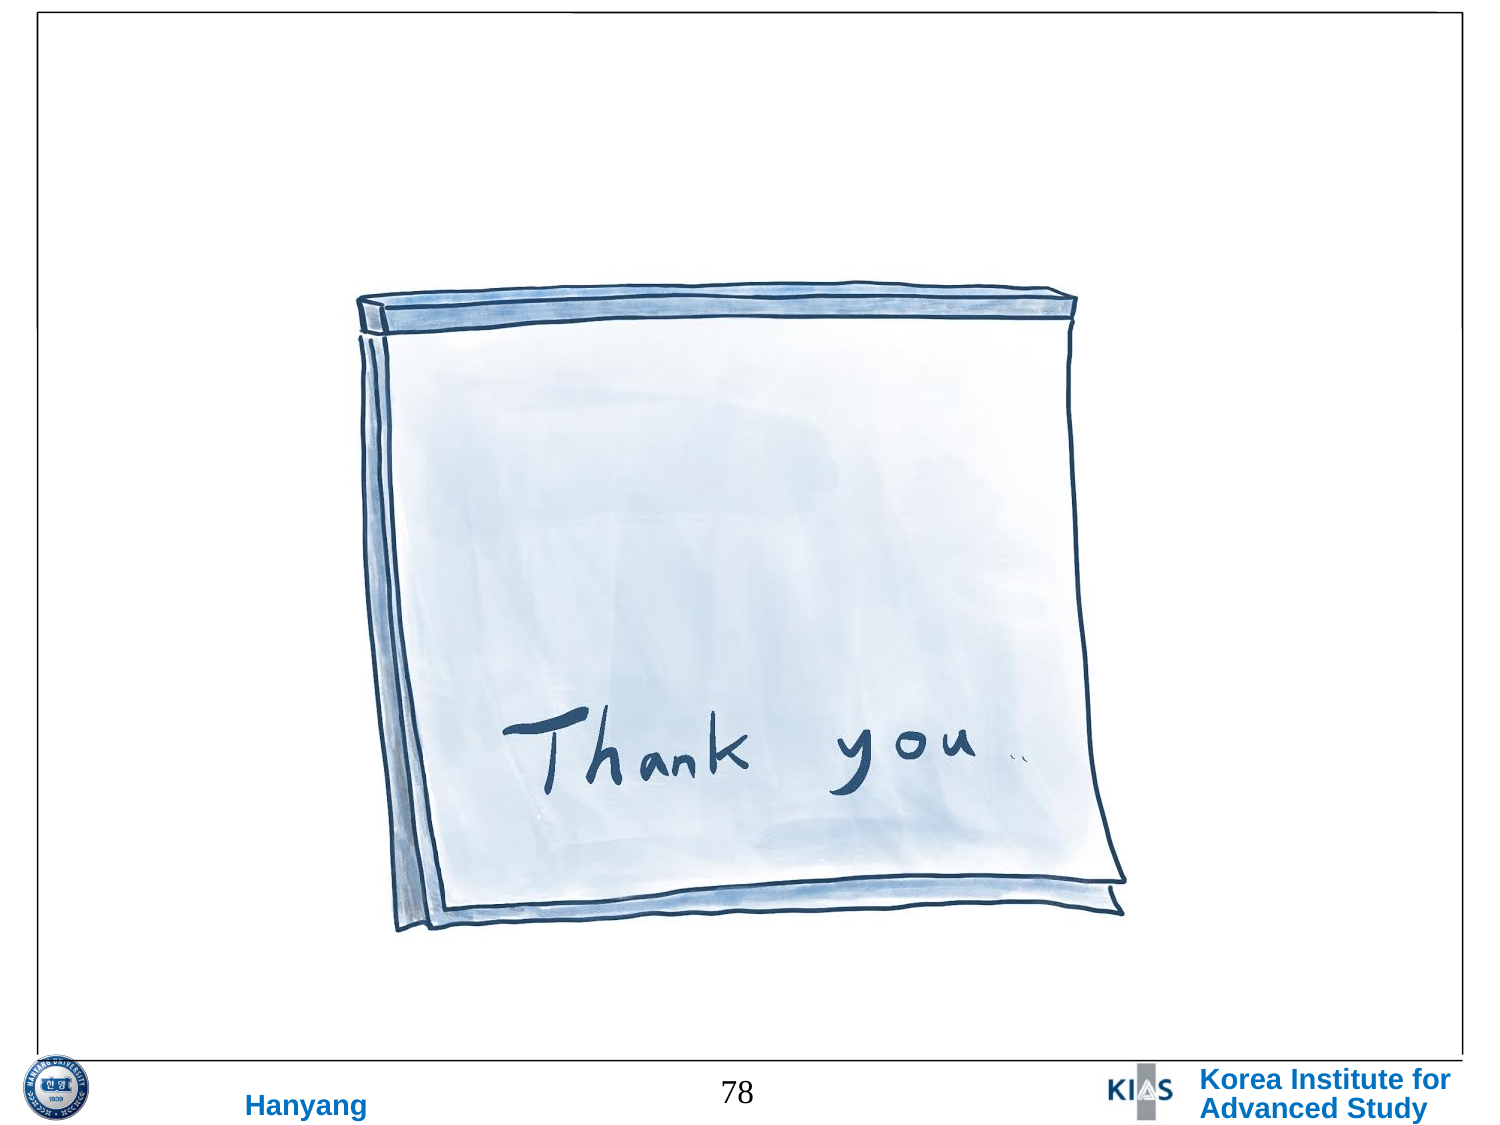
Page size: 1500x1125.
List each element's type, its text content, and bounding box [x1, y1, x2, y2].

slide_number 78 [587, 1062, 888, 1110]
picture [1100, 1062, 1182, 1125]
picture [0, 27, 1420, 1125]
